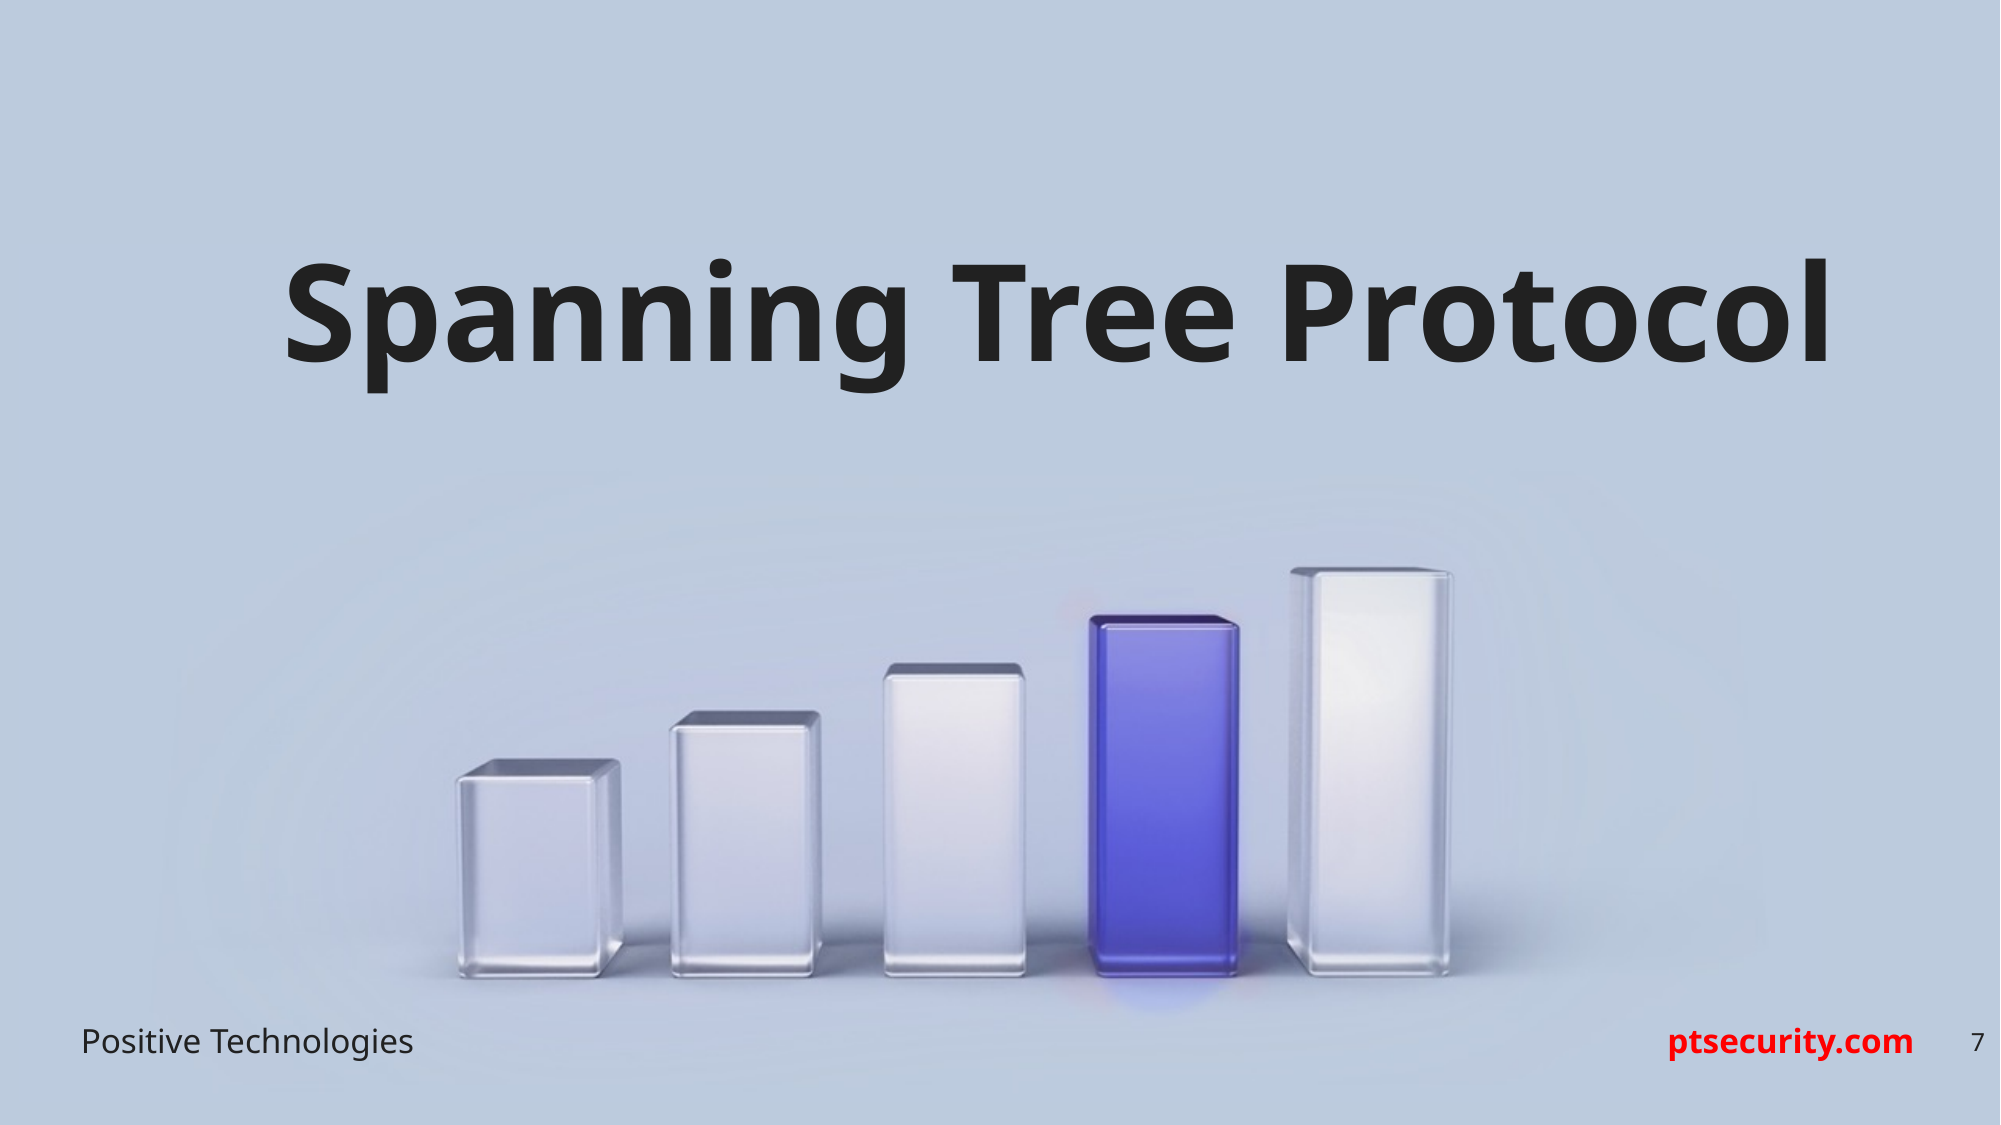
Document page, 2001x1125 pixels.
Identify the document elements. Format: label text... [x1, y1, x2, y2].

picture [19, 244, 1822, 1102]
title Spanning Tree Protocol [267, 246, 1865, 529]
slide_number 7 [1664, 1014, 2000, 1074]
